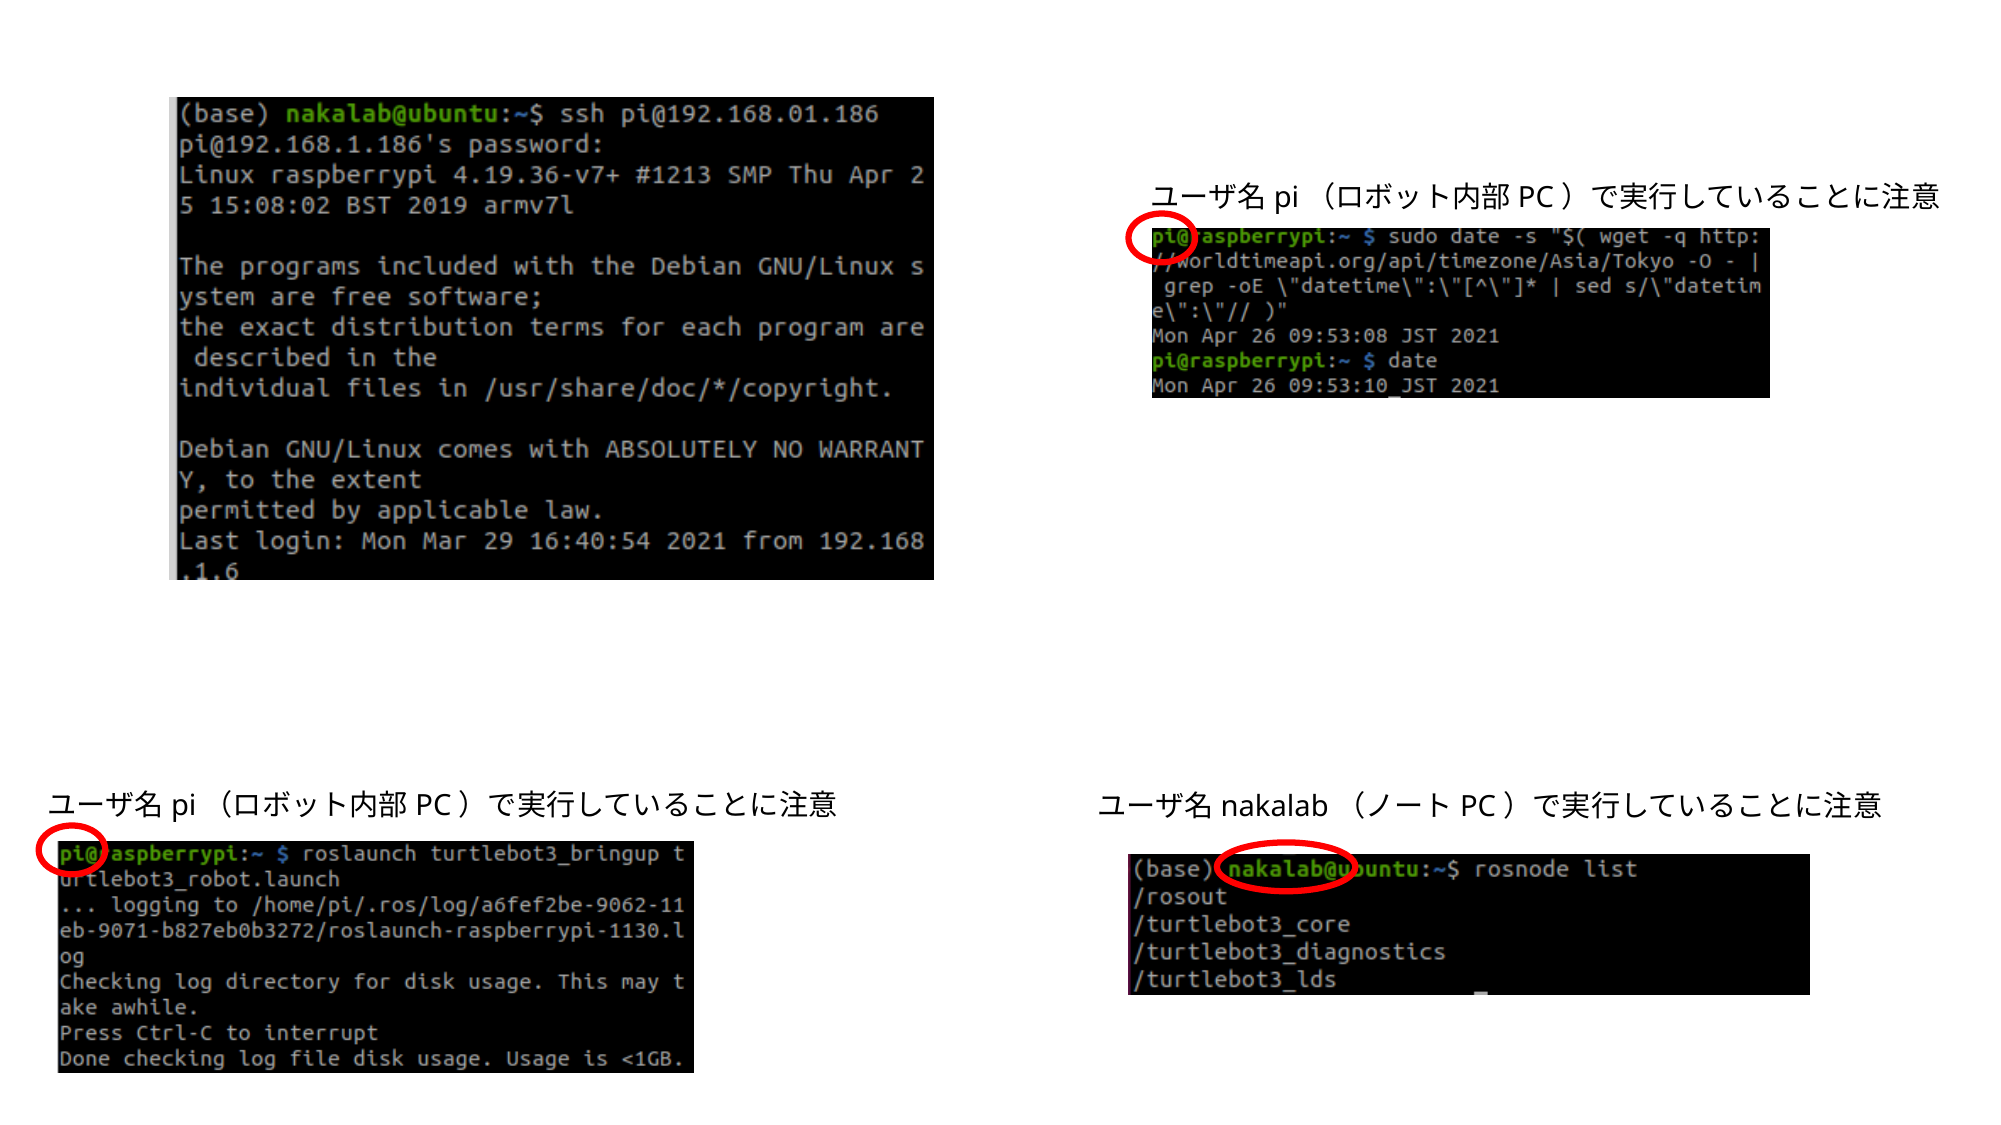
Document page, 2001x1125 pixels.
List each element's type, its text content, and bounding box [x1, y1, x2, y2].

picture [1152, 228, 1770, 398]
picture [169, 97, 934, 580]
text_box [1225, 841, 1348, 854]
text_box ユーザ名pi（ロボット内部PC）で実行していることに注意 [32, 778, 853, 829]
text_box ユーザ名nakalab（ノートPC）で実行していることに注意 [1081, 780, 1899, 831]
text_box [1127, 212, 1194, 263]
picture [57, 841, 694, 1073]
text_box [37, 829, 105, 873]
text_box ユーザ名pi（ロボット内部PC）で実行していることに注意 [1135, 170, 1956, 221]
picture [1128, 854, 1810, 995]
